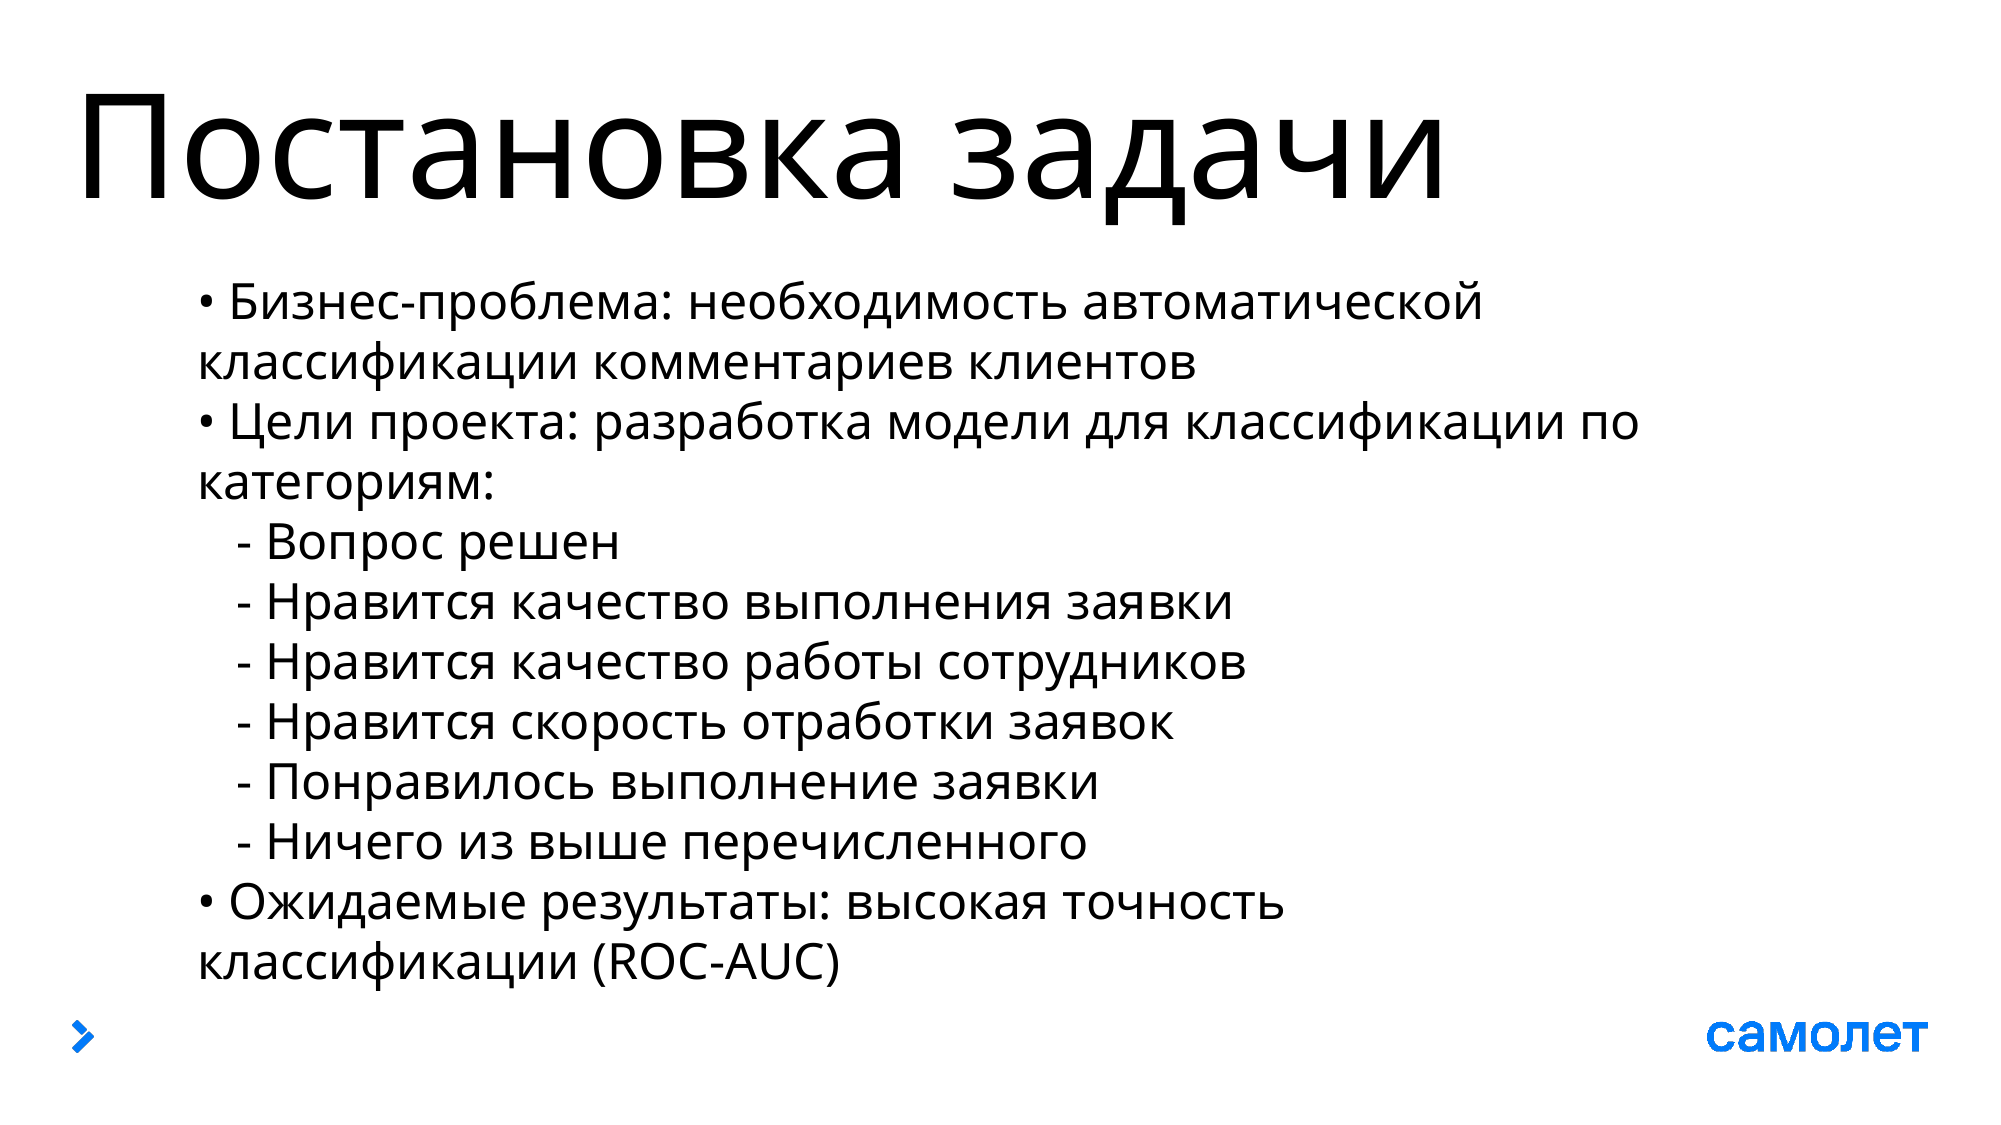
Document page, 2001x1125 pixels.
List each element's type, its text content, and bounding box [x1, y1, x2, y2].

picture [72, 1020, 94, 1053]
picture [1707, 1021, 1928, 1052]
text_box • Бизнес-проблема: необходимость автоматической классификации комментариев клиентов • Цели проекта: разработка модели для классификации по категориям: - Вопрос решен - Нравится качество выполнения заявки - Нравится качество работы сотрудников - Нравится скорость отработки заявок - Понравилось выполнение заявки - Ничего из выше перечисленного • Ожидаемые результаты: высокая точность классификации (ROC-AUC) [188, 261, 1676, 1081]
title Постановка задачи [72, 71, 1928, 180]
